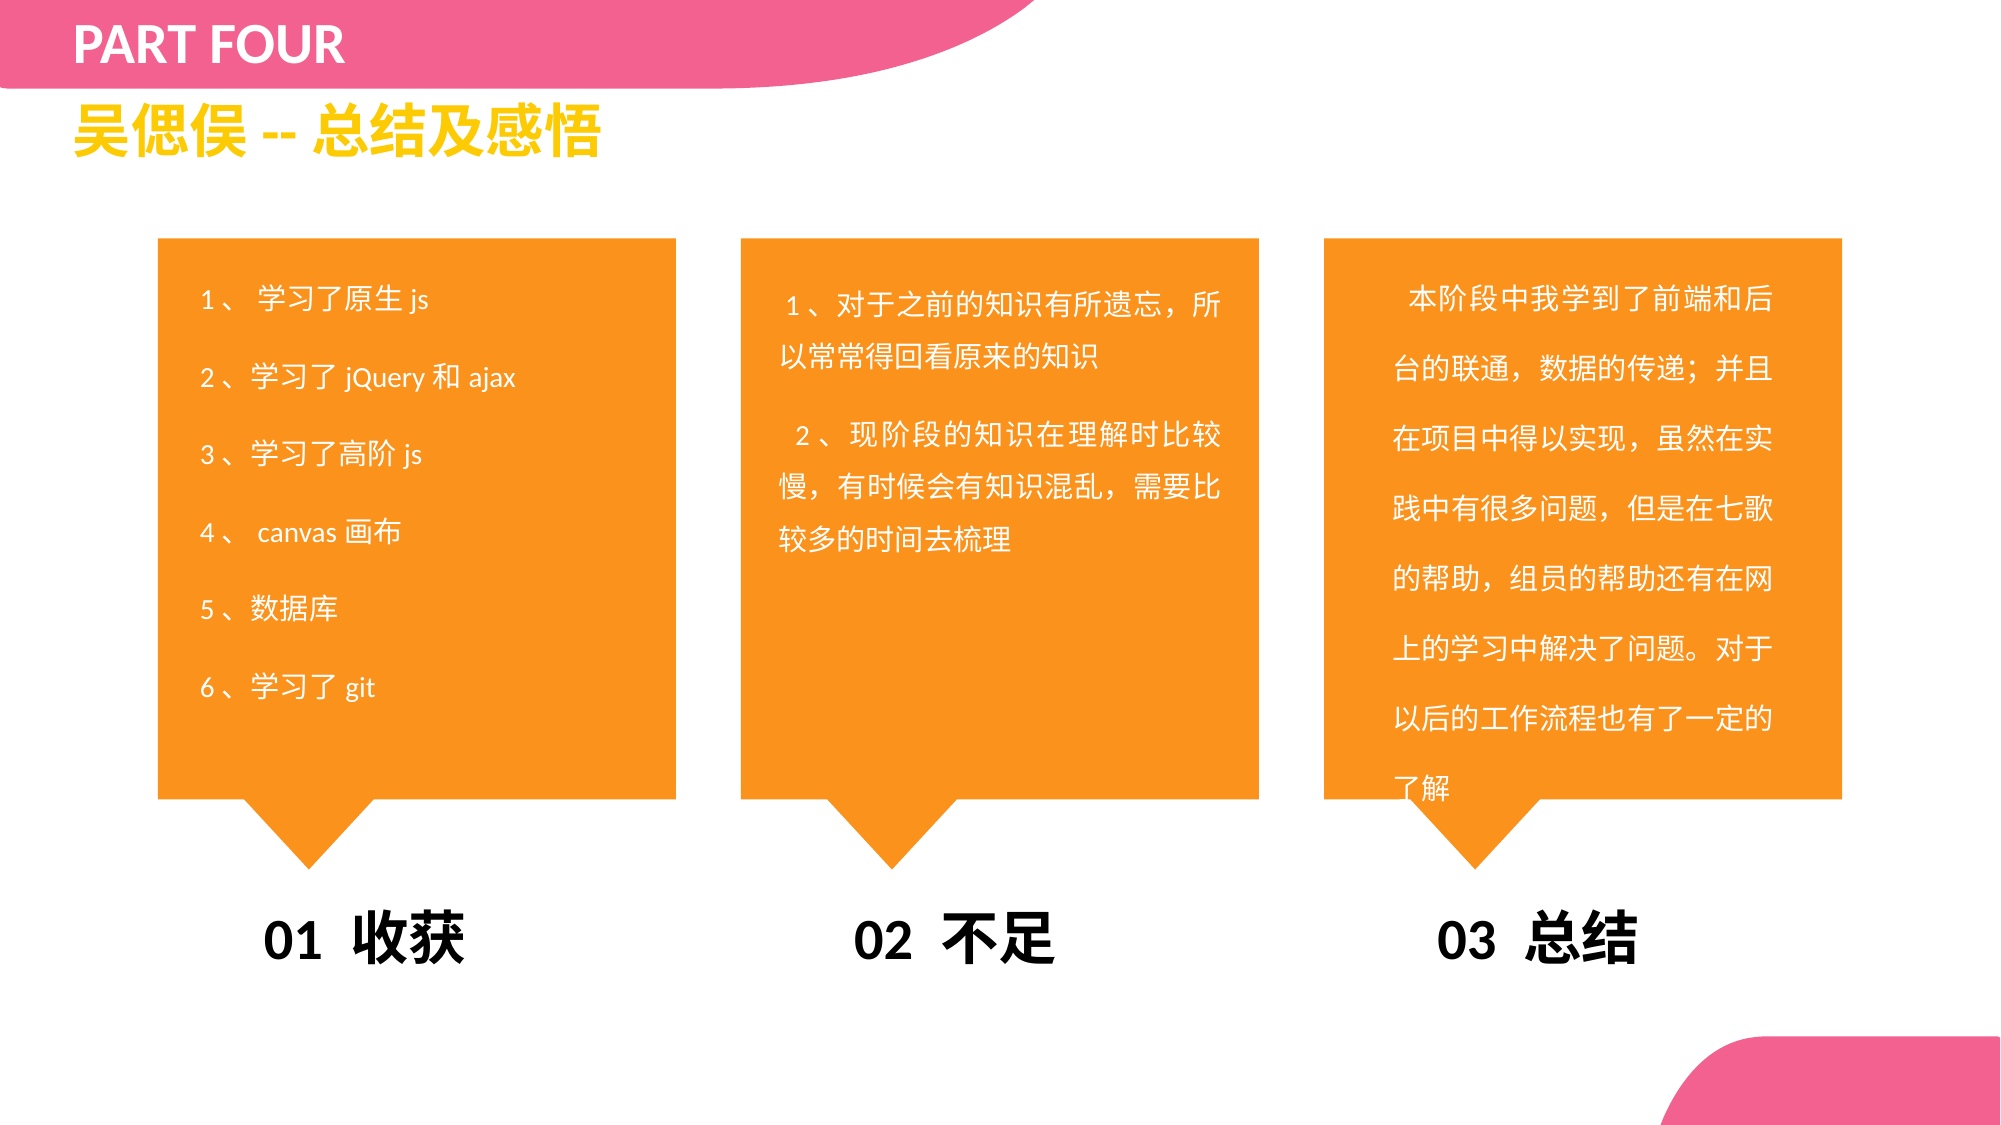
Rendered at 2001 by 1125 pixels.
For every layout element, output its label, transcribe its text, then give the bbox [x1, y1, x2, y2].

list PART FOUR [58, 6, 412, 83]
text_box [739, 237, 1260, 872]
text_box 01 收获 [249, 893, 482, 979]
text_box 03 总结 [1422, 893, 1655, 979]
list 吴偲俣--总结及感悟 [58, 94, 620, 171]
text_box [157, 238, 676, 800]
text_box 02 不足 [839, 893, 1072, 979]
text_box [1324, 238, 1843, 819]
text_box 1、对于之前的知识有所遗忘，所以常常得回看原来的知识 2、现阶段的知识在理解时比较慢，有时候会有知识混乱，需要比较多的时间去梳理 [763, 261, 1237, 564]
